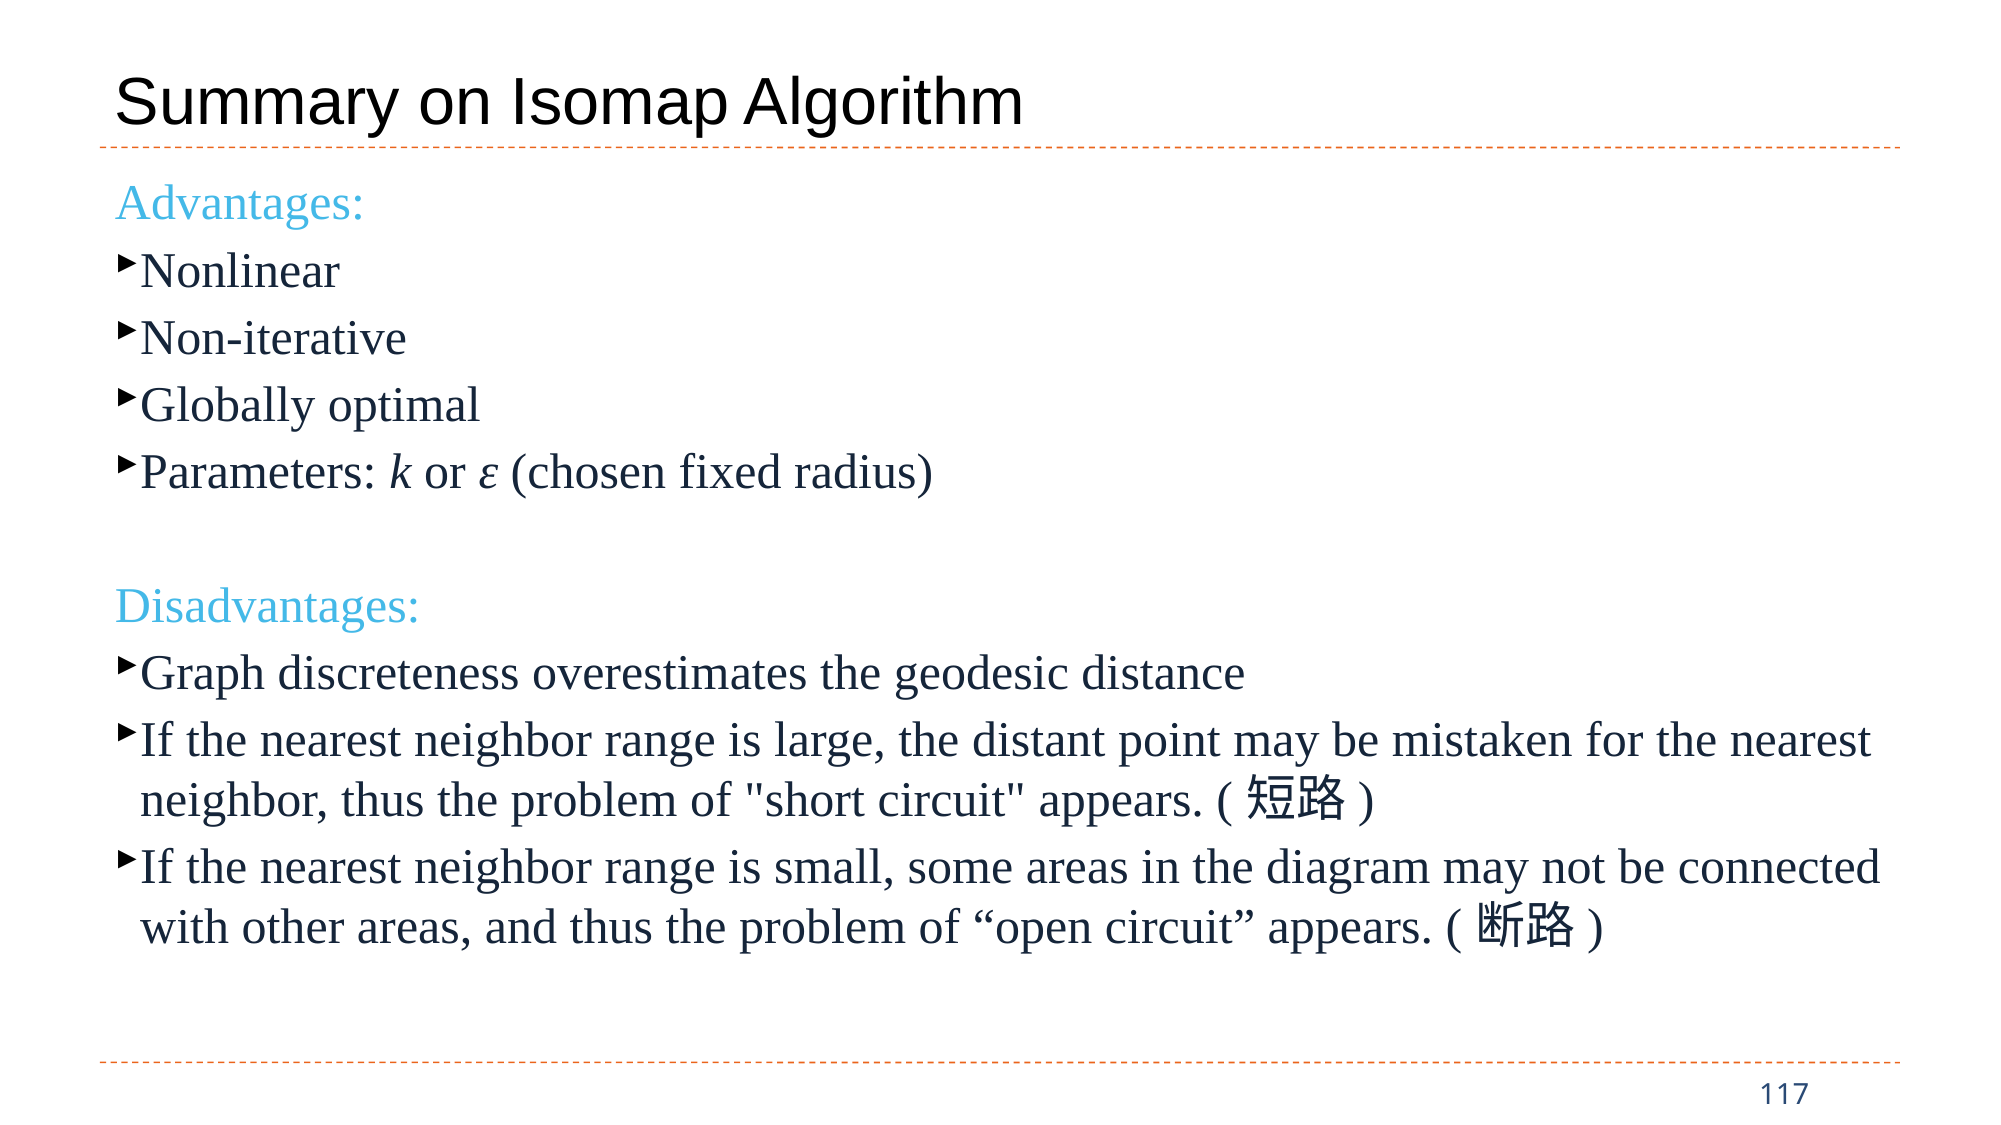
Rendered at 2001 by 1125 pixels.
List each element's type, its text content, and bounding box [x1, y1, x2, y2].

list Advantages: Nonlinear Non-iterative Globally optimal Parameters: k or ε (chosen fixed radius) Disadvantages: Graph discreteness overestimates the geodesic distance If the nearest neighbor range is large, the distant point may be mistaken for the nearest neighbor, thus the problem of "short circuit" appears. (短路) If the nearest neighbor range is small, some areas in the diagram may not be connected with other areas, and thus the problem of “open circuit” appears. (断路) [99, 162, 1900, 1050]
title Summary on Isomap Algorithm [99, 24, 1900, 146]
